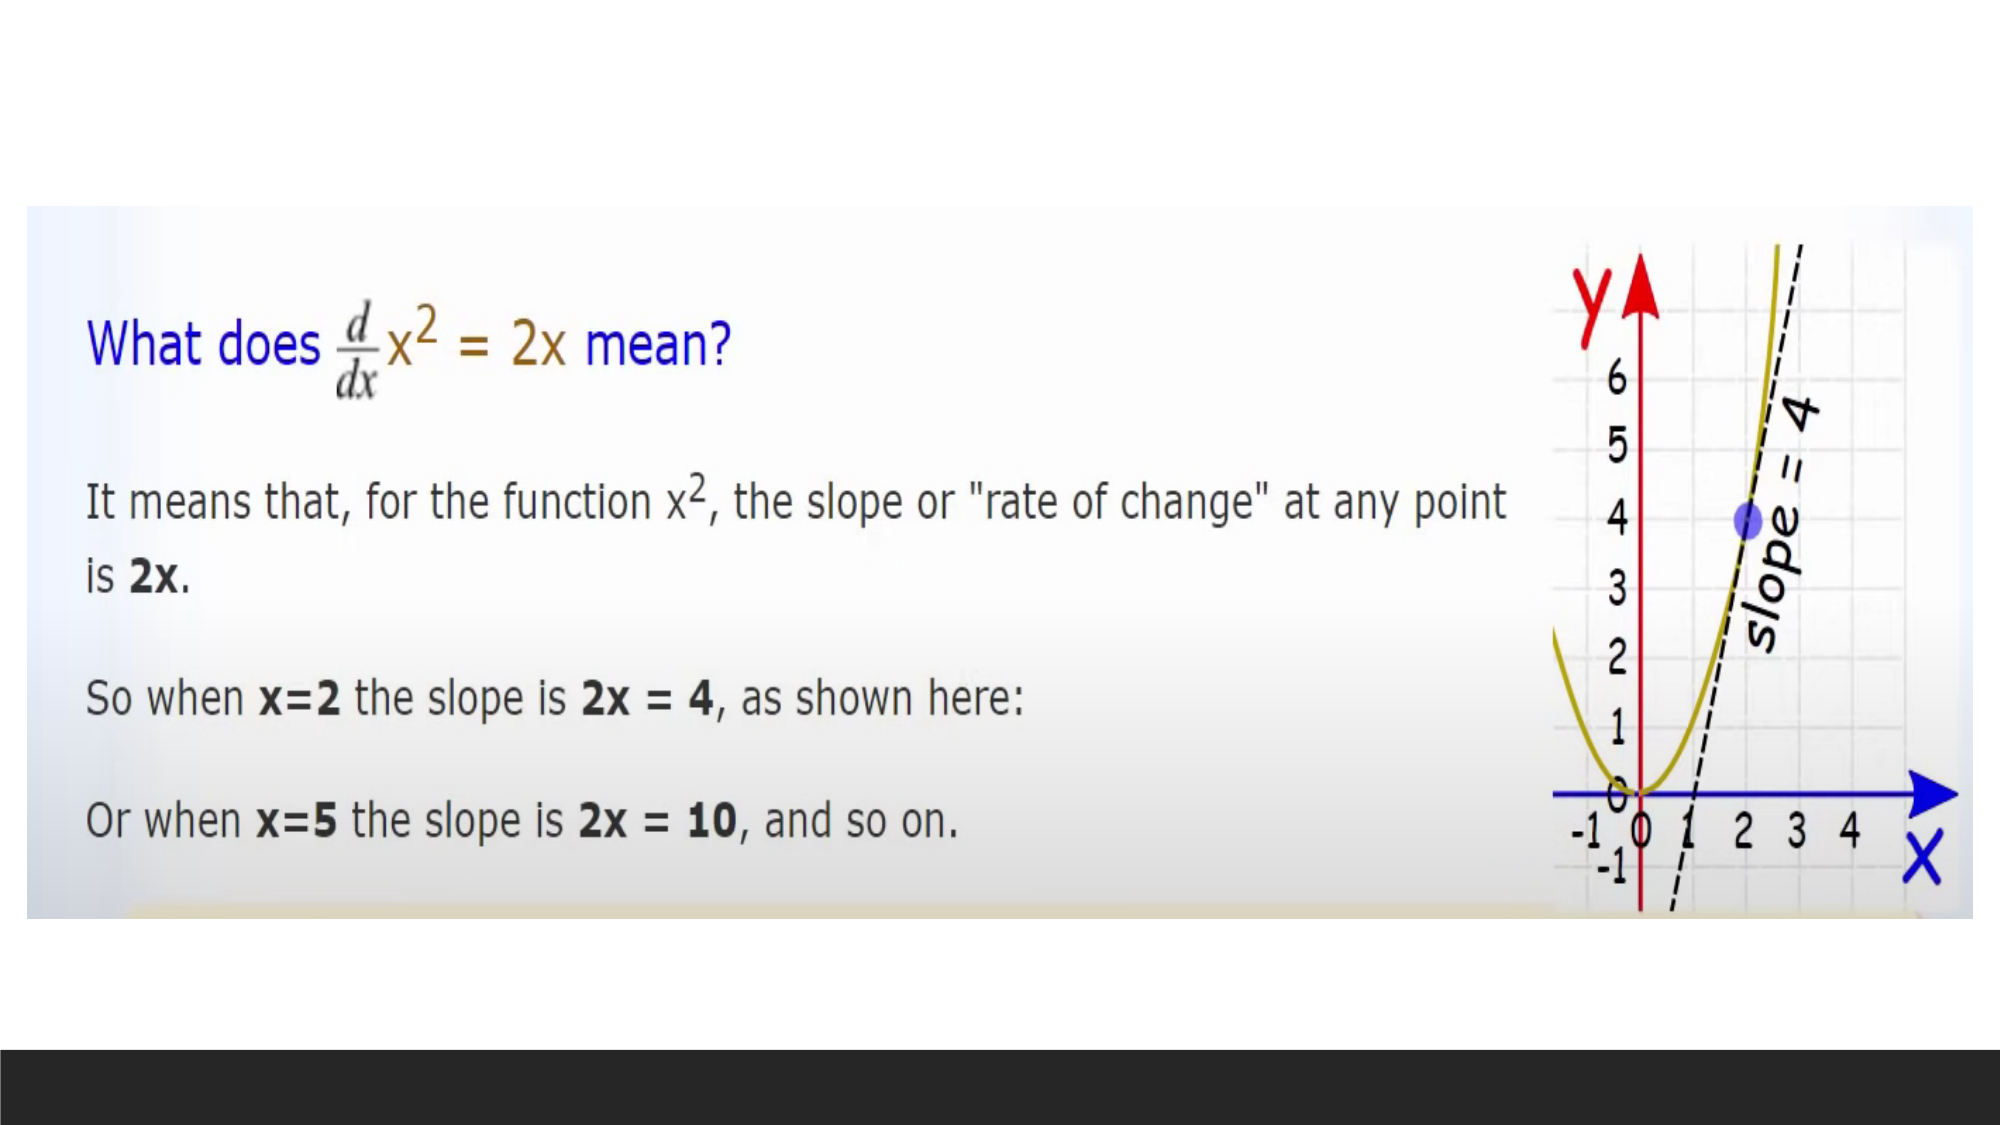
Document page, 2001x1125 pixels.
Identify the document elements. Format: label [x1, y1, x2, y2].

picture [27, 205, 1973, 919]
